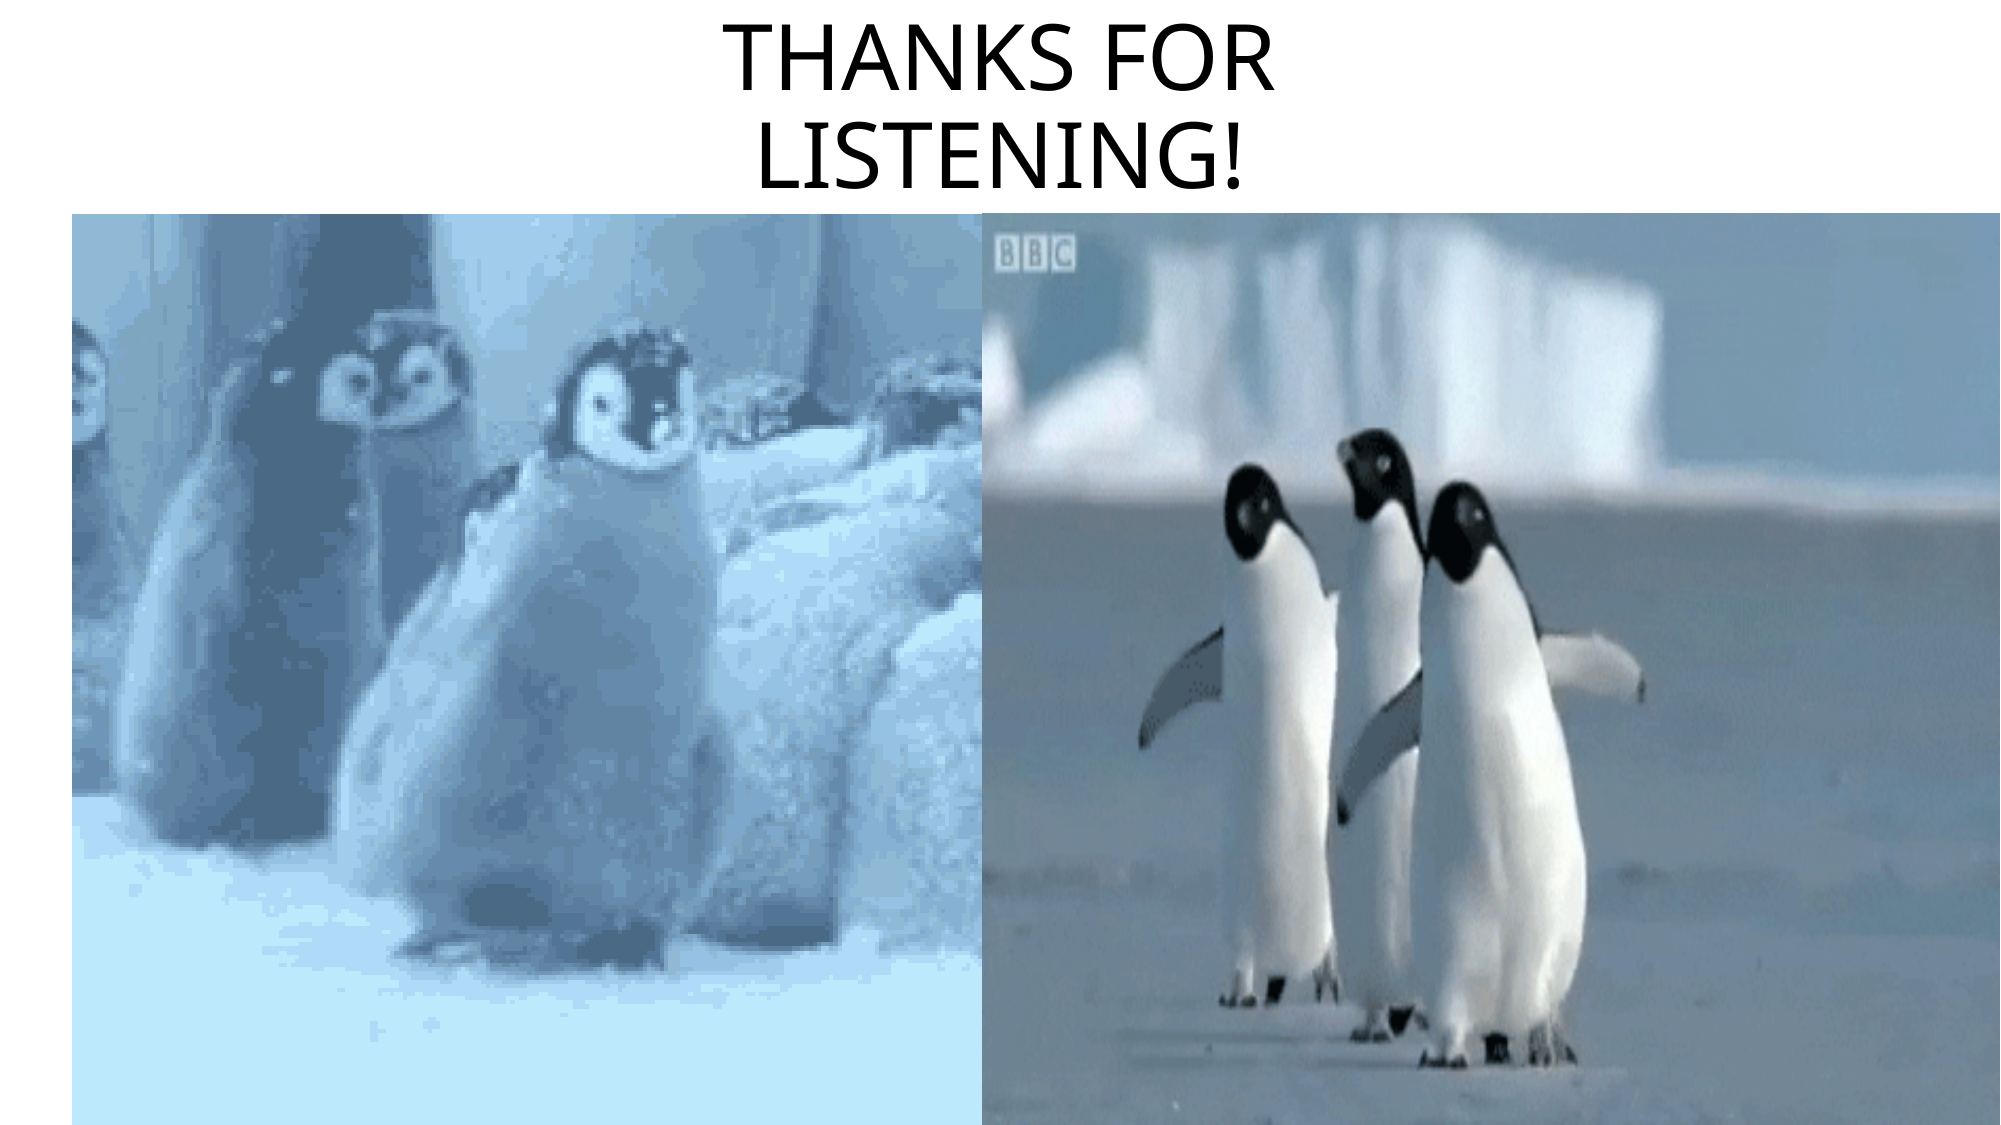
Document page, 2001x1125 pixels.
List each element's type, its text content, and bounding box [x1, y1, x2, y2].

picture [72, 212, 2000, 1125]
title THANKS FOR LISTENING! [527, 0, 1473, 214]
